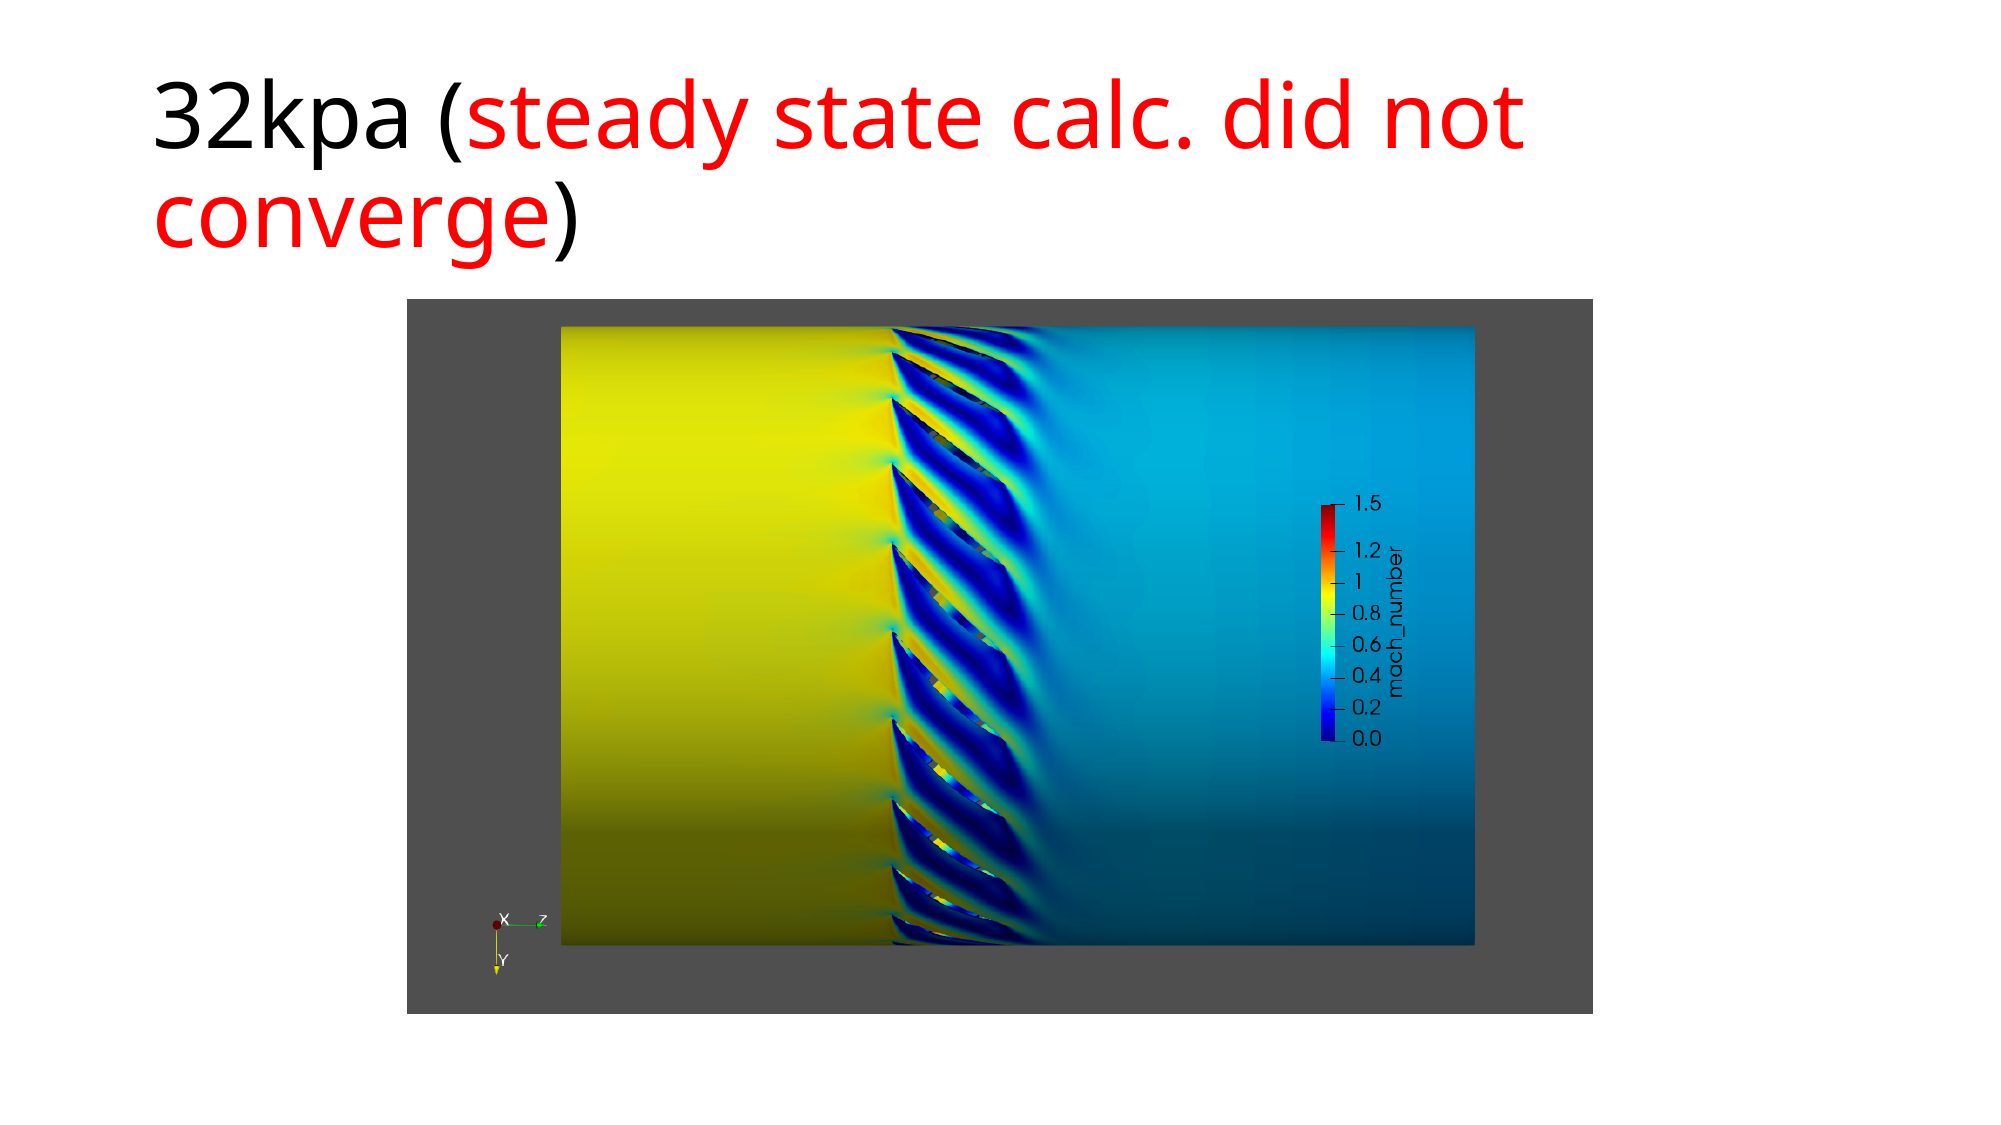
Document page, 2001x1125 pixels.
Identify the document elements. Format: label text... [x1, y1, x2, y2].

title 32kpa (steady state calc. did not converge) [137, 59, 1863, 278]
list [407, 299, 1593, 1014]
